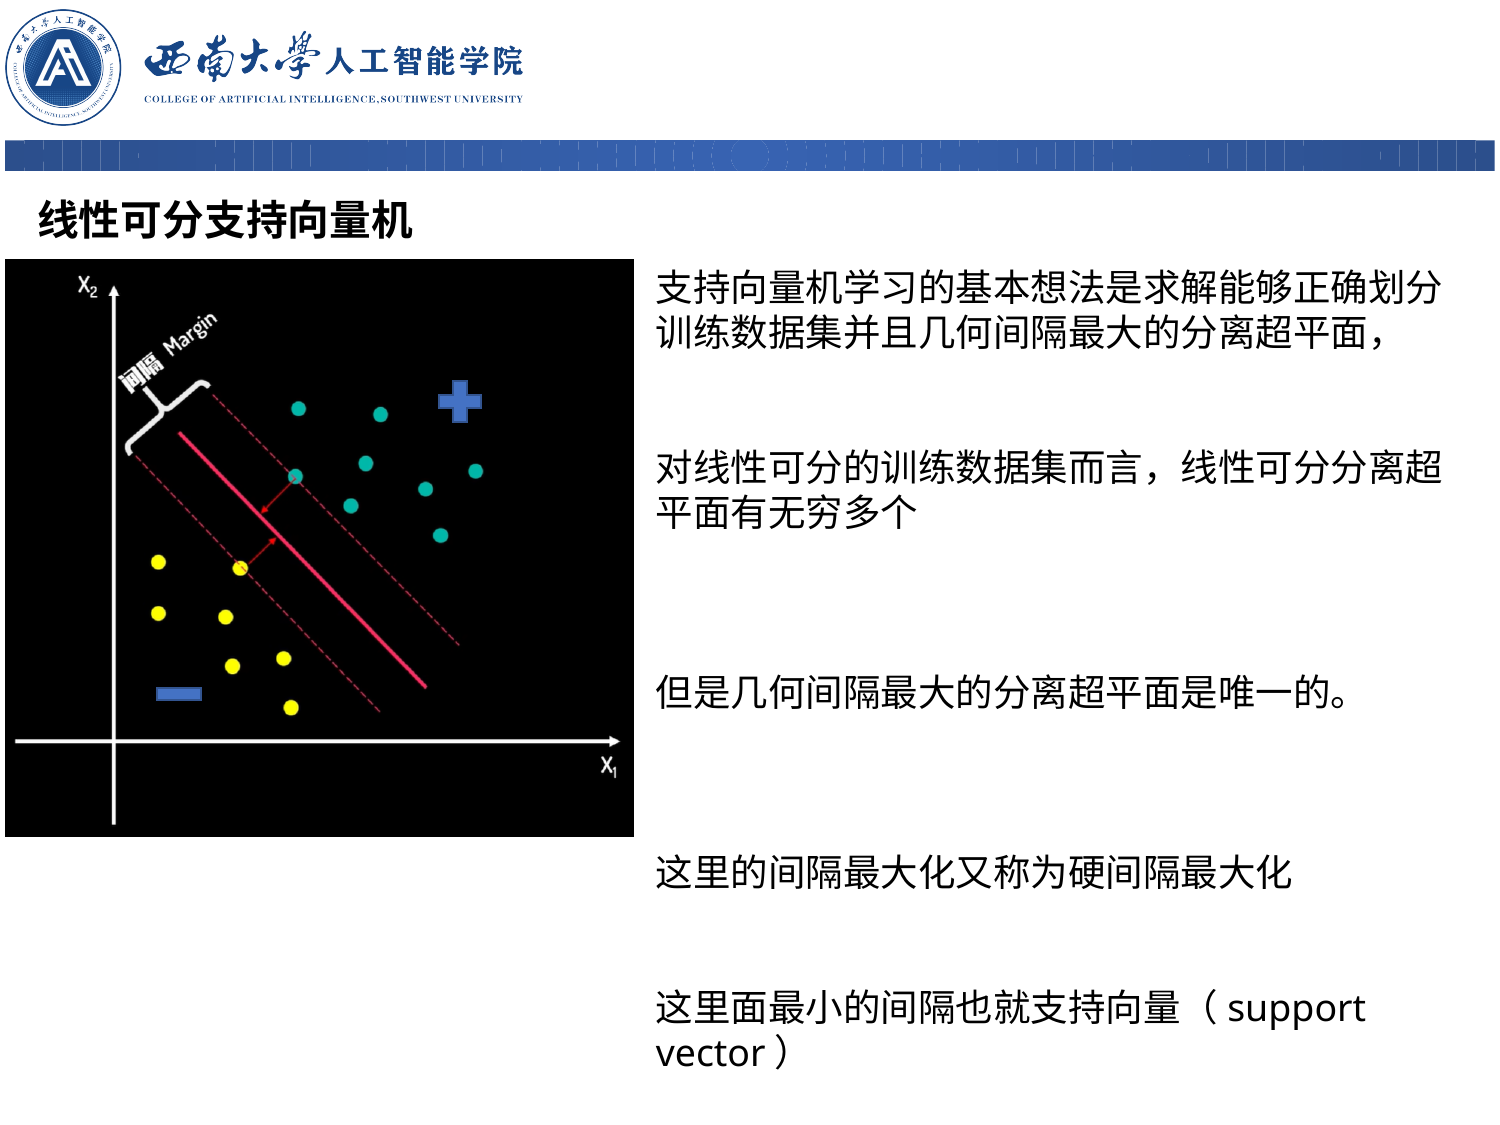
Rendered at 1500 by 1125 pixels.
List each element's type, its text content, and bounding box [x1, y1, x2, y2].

picture [5, 9, 523, 126]
text_box 线性可分支持向量机 [22, 186, 429, 252]
text_box [4, 139, 1496, 172]
picture [5, 259, 634, 837]
text_box 支持向量机学习的基本想法是求解能够正确划分训练数据集并且几何间隔最大的分离超平面， 对线性可分的训练数据集而言，线性可分分离超平面有无穷多个 但是几何间隔最大的分离超平面是唯一的。 这里的间隔最大化又称为硬间隔最大化 这里面最小的间隔也就支持向量（support vector） [640, 256, 1480, 1082]
